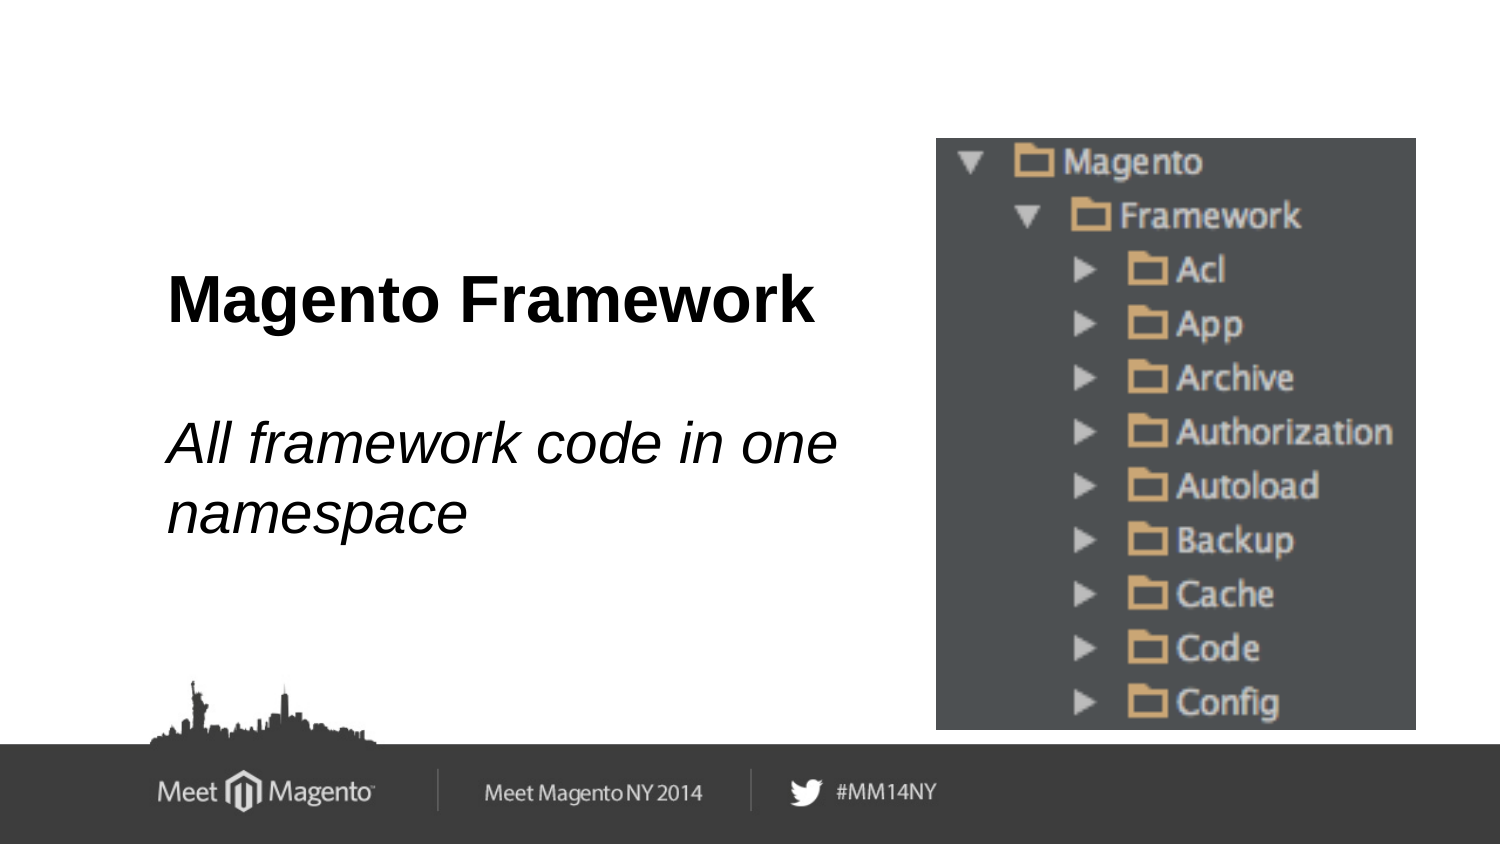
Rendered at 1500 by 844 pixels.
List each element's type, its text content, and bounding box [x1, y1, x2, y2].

picture [0, 0, 1500, 844]
text_box Magento Framework All framework code in one namespace [152, 247, 931, 553]
